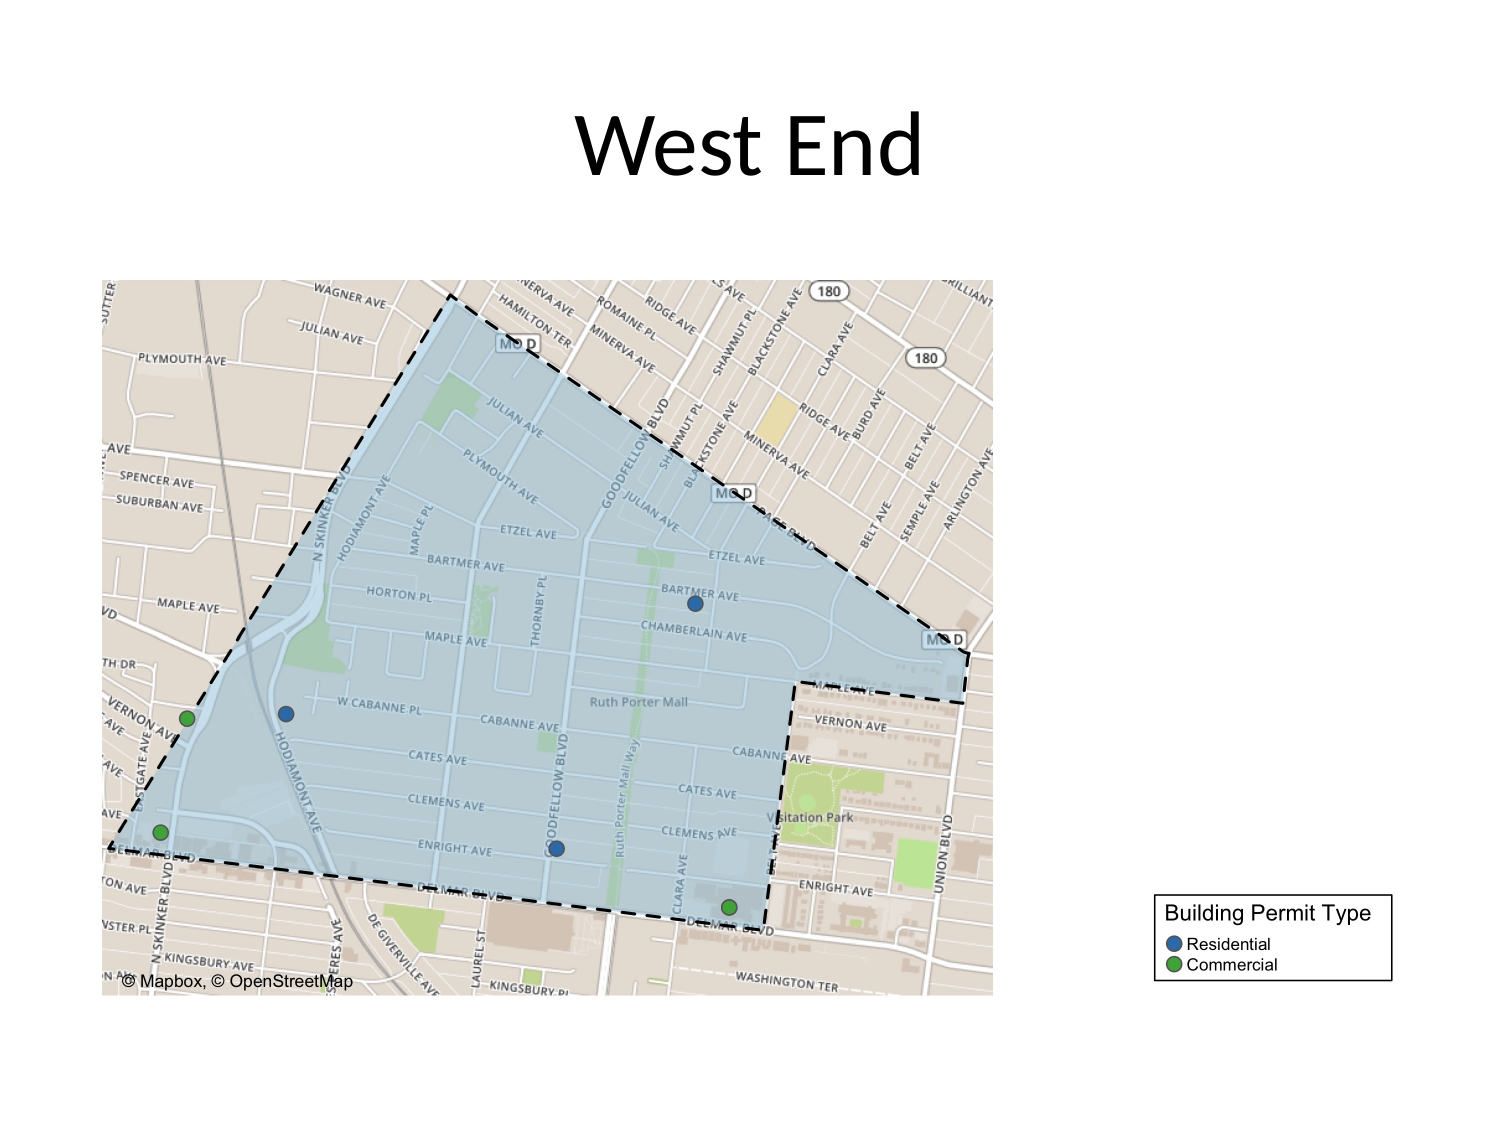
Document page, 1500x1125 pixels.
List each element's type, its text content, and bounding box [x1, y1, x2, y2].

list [74, 262, 1426, 1013]
title West End [75, 45, 1425, 233]
